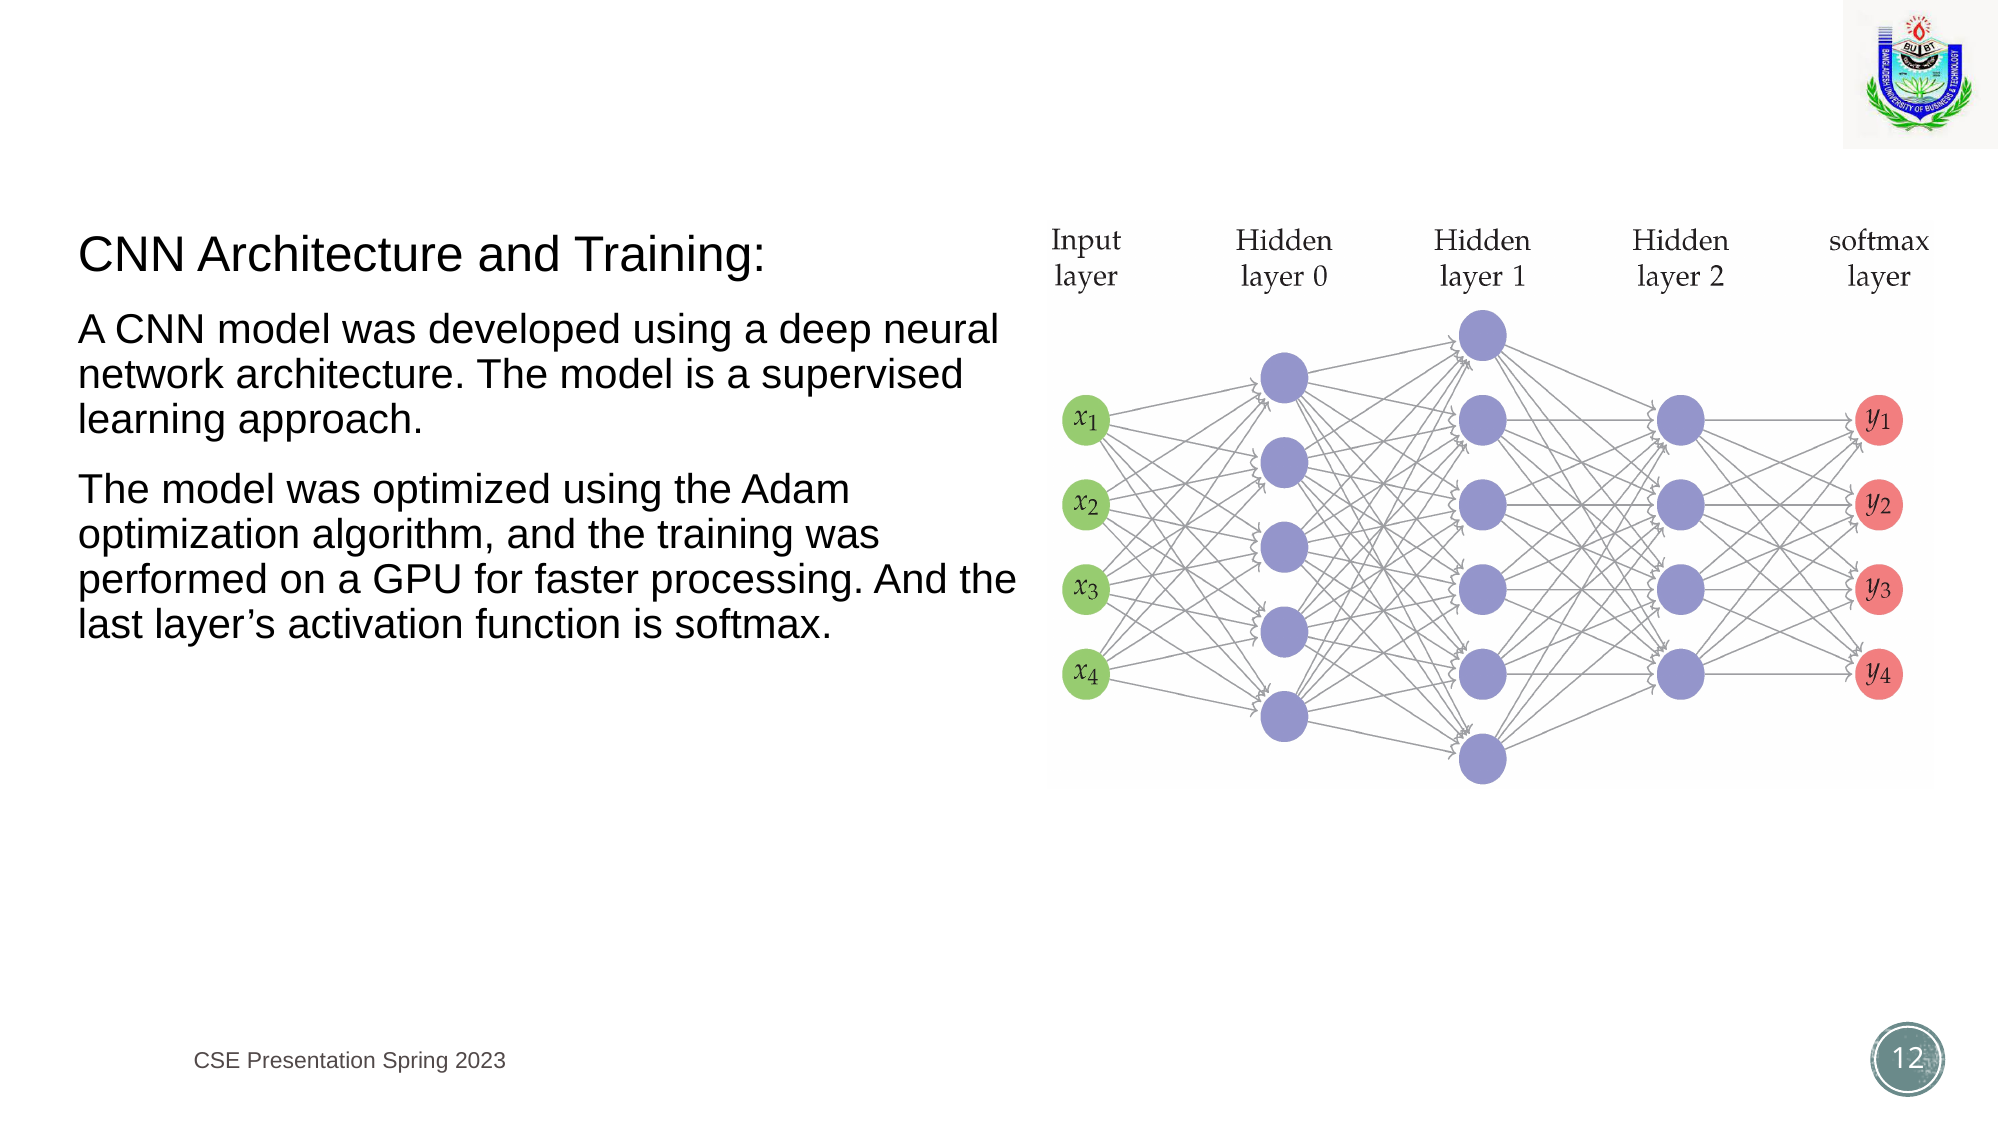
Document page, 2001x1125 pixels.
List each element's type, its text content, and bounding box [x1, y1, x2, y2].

list CNN Architecture and Training: A CNN model was developed using a deep neural network architecture. The model is a supervised learning approach. The model was optimized using the Adam optimization algorithm, and the training was performed on a GPU for faster processing. And the last layer’s activation function is softmax. [63, 220, 1056, 886]
picture [1047, 220, 1934, 789]
slide_number 12 [1855, 1028, 1961, 1089]
footer CSE Presentation Spring 2023 [178, 1028, 1217, 1089]
picture [1843, 0, 1998, 149]
